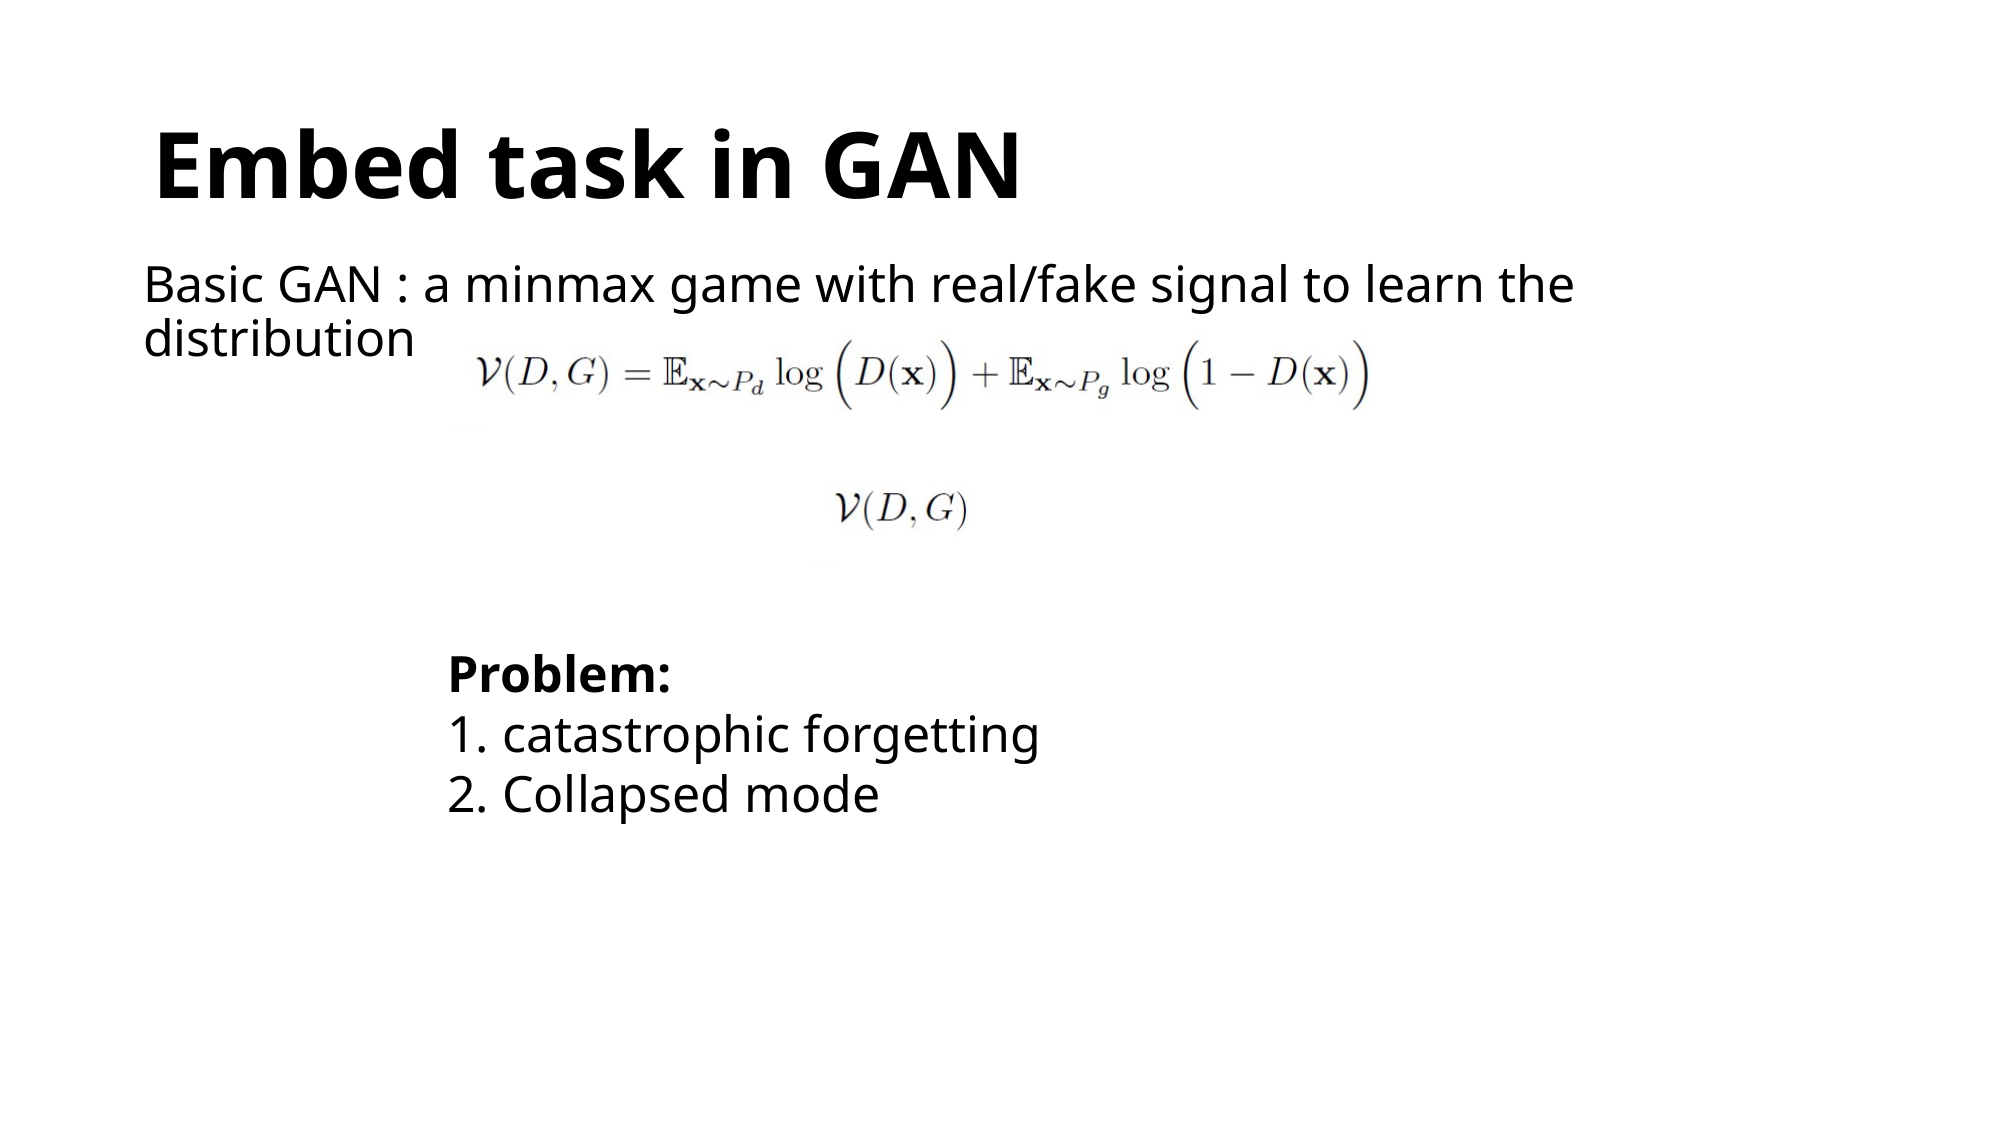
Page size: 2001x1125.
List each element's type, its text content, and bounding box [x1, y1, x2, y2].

title Embed task in GAN [137, 59, 1863, 278]
picture [415, 325, 1413, 432]
picture [775, 468, 974, 569]
text_box Problem: 1. catastrophic forgetting 2. Collapsed mode [432, 635, 1144, 831]
